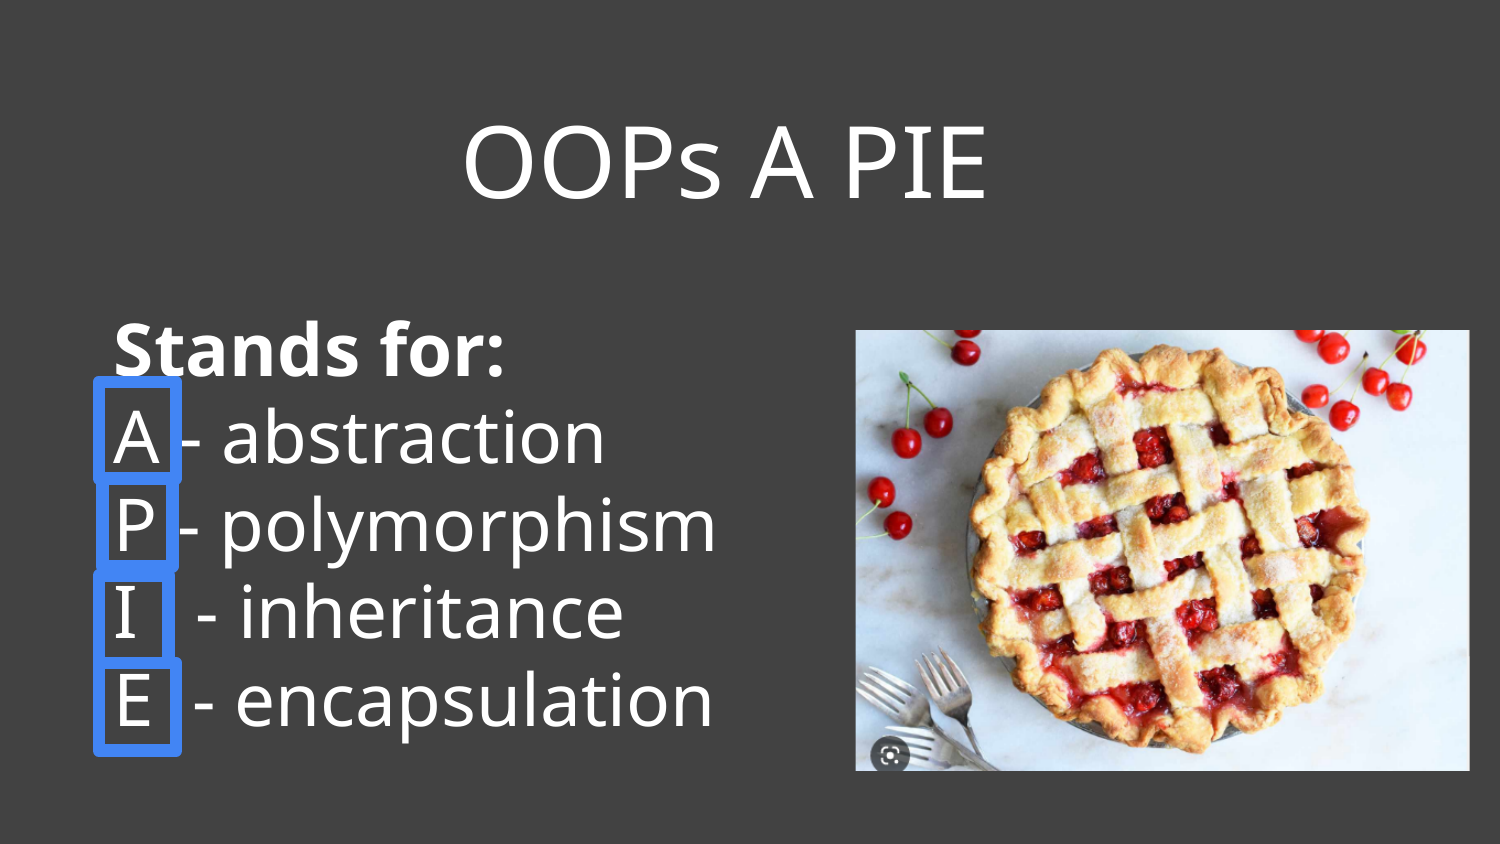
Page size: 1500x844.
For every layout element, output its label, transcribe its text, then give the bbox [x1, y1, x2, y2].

subtitle Stands for: A - abstraction P - polymorphism I - inheritance E - encapsulation [98, 288, 1448, 740]
title OOPs A PIE [51, 80, 1401, 234]
text_box [98, 575, 169, 663]
text_box [102, 478, 173, 567]
picture [855, 330, 1470, 771]
text_box [98, 382, 177, 479]
text_box [98, 663, 177, 751]
